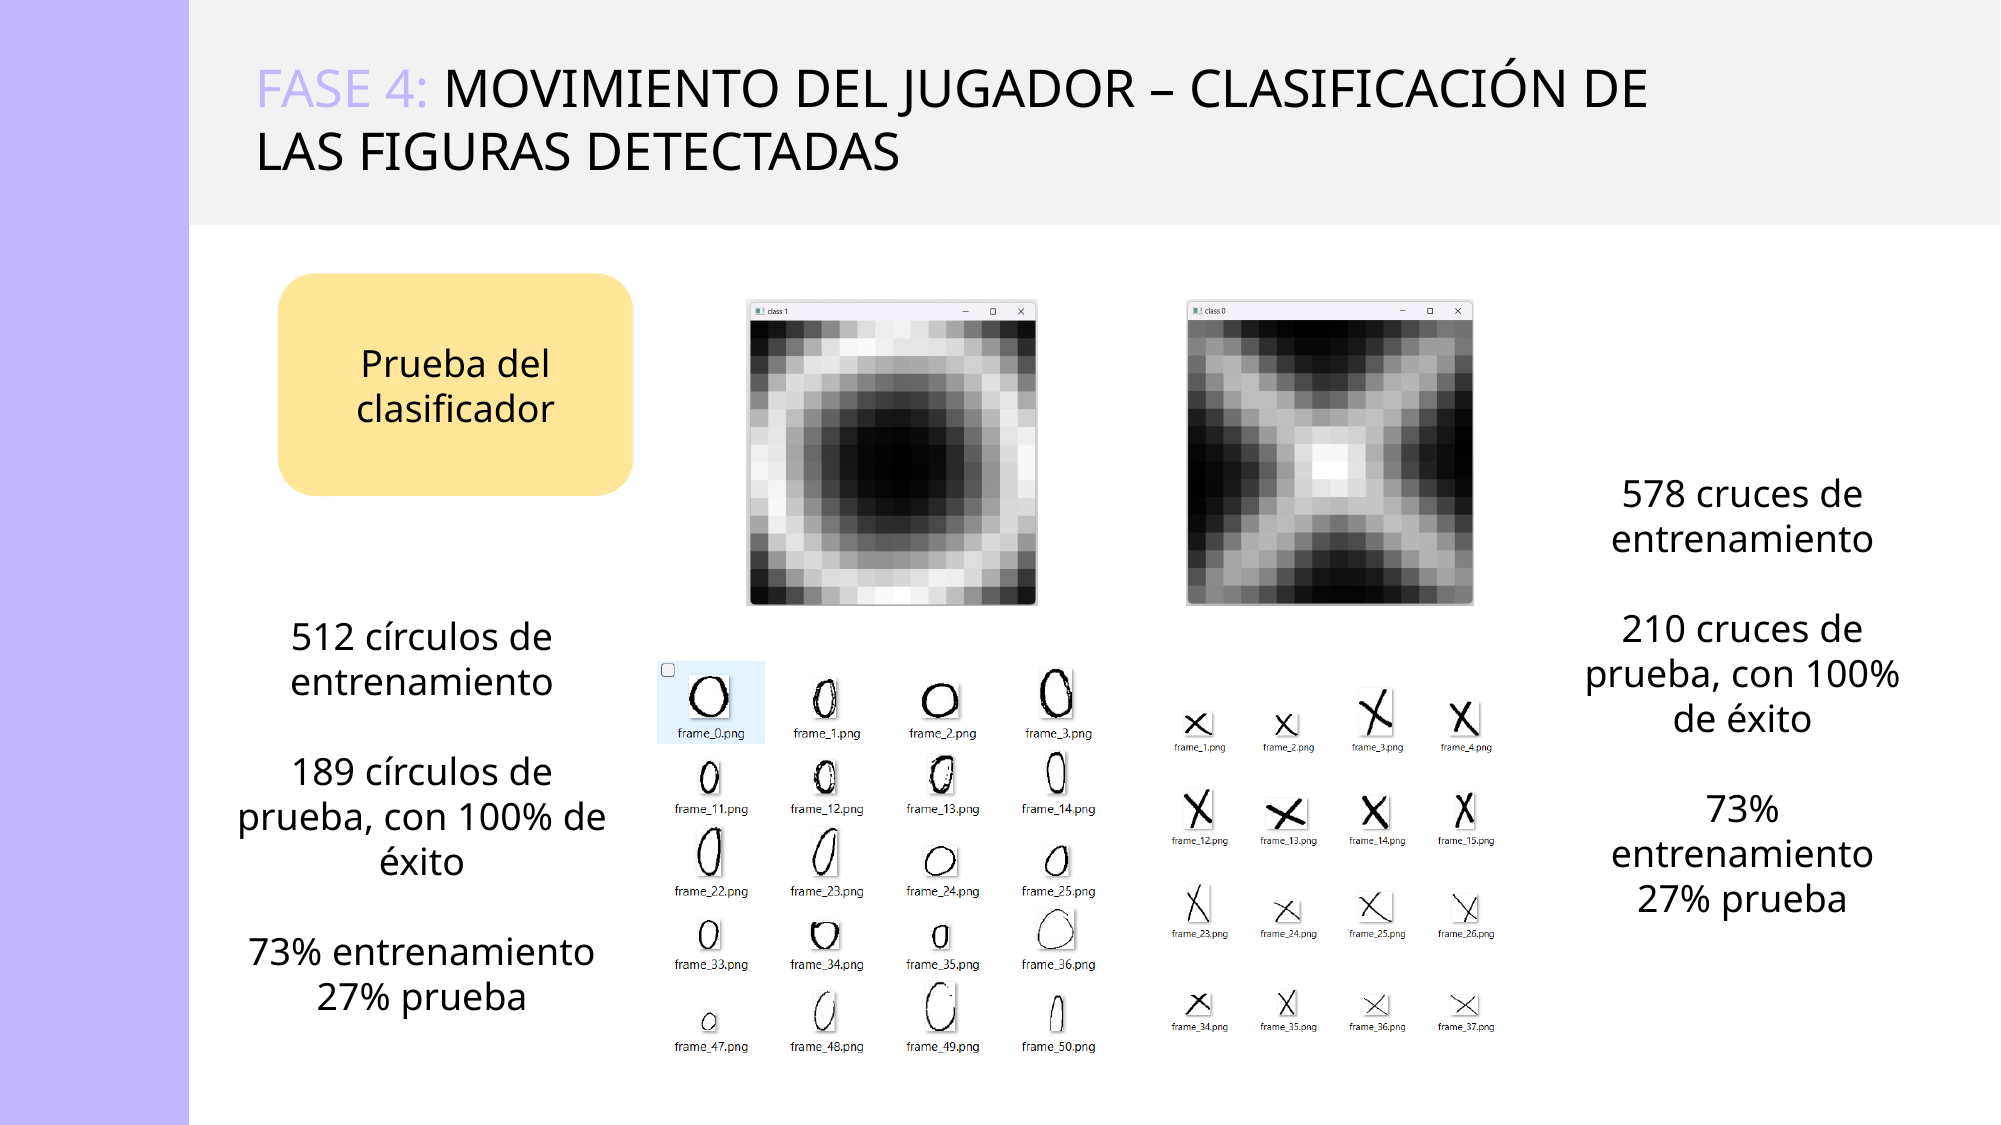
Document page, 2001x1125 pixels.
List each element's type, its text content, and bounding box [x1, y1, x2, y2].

picture [1153, 659, 1507, 1057]
text_box Prueba del clasificador [277, 272, 635, 498]
text_box [190, 0, 2000, 226]
text_box [0, 0, 190, 1125]
text_box 578 cruces de entrenamiento 210 cruces de prueba, con 100% de éxito 73% entrenamiento 27% prueba [1556, 462, 1930, 928]
picture [746, 299, 1038, 606]
picture [1186, 299, 1474, 606]
picture [656, 659, 1128, 1057]
text_box FASE 4: MOVIMIENTO DEL JUGADOR – CLASIFICACIÓN DE LAS FIGURAS DETECTADAS [240, 48, 1760, 189]
text_box 512 círculos de entrenamiento 189 círculos de prueba, con 100% de éxito 73% entrenamiento 27% prueba [214, 605, 631, 1026]
